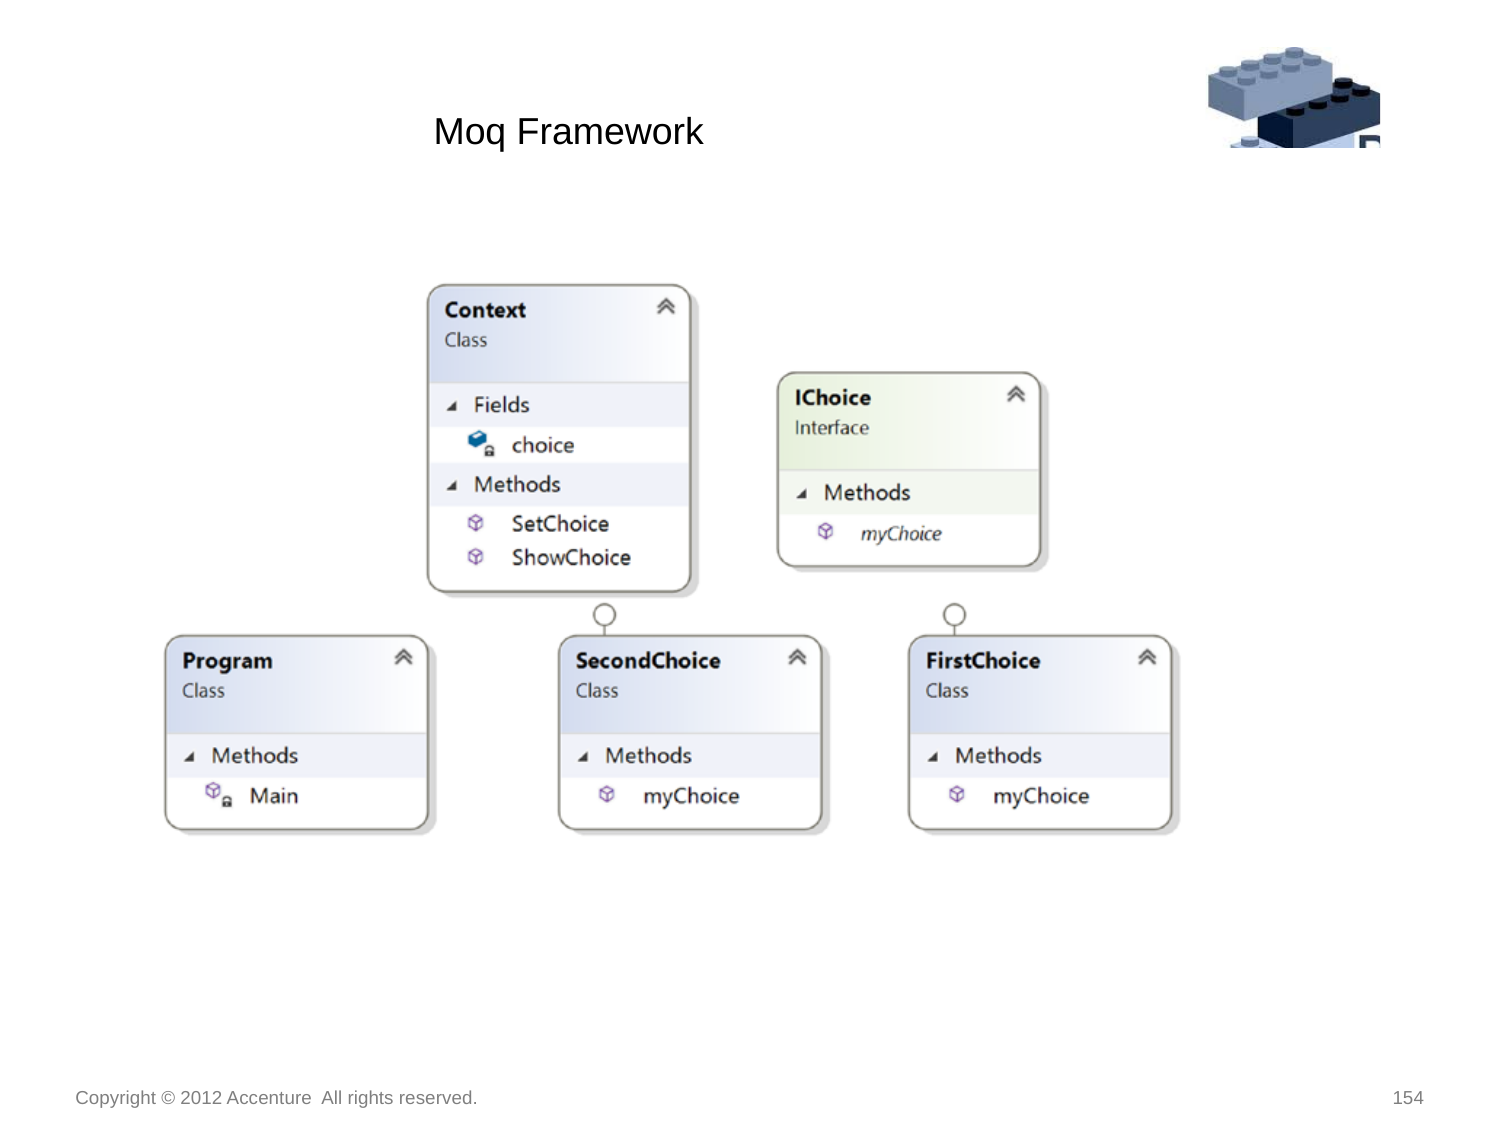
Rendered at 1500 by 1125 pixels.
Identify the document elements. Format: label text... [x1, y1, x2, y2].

picture [162, 274, 1199, 863]
text_box Moq Framework [418, 100, 850, 160]
picture [1205, 47, 1381, 148]
